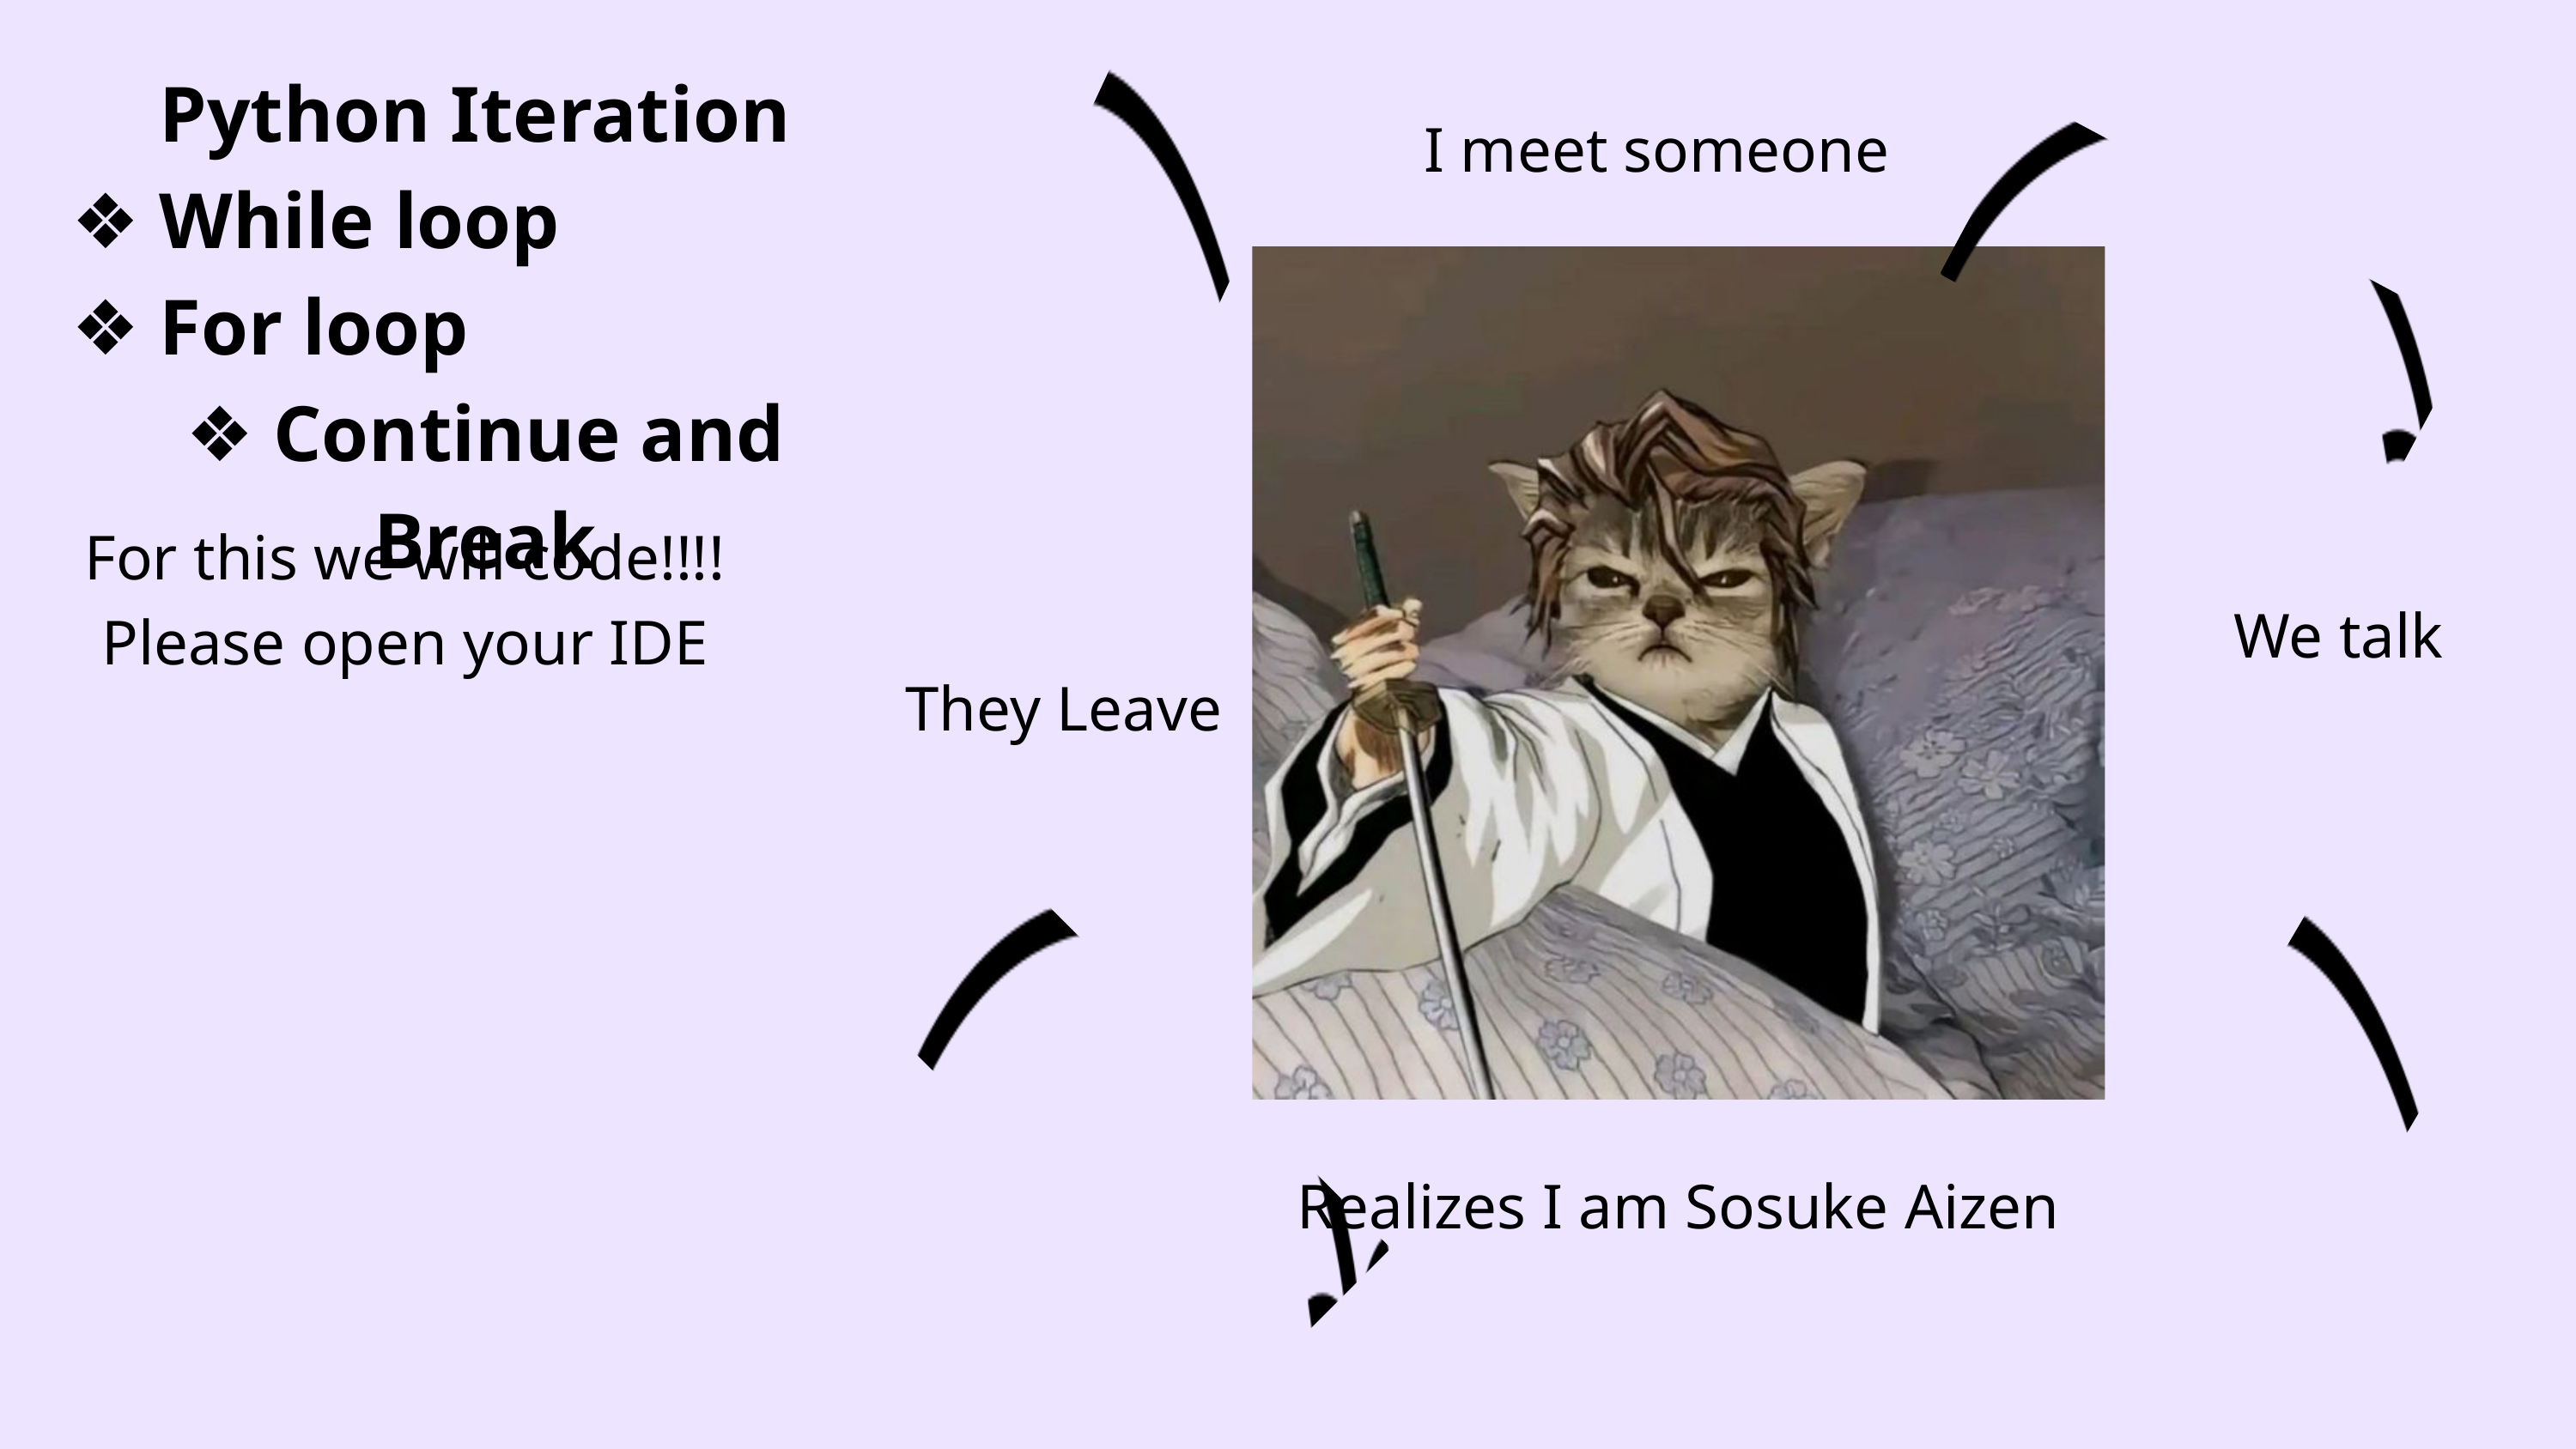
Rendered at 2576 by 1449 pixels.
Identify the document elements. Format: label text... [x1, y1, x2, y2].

text_box Python Iteration ❖ While loop ❖ For loop ❖ Continue and Break [71, 50, 899, 584]
text_box [1252, 246, 2105, 1100]
text_box We talk [2232, 585, 2445, 670]
text_box They Leave [898, 658, 1230, 743]
text_box Realizes I am Sosuke Aizen [1299, 1155, 2064, 1241]
text_box For this we will code!!!! Please open your IDE [71, 506, 739, 677]
text_box [1940, 99, 2473, 509]
text_box [2063, 896, 2488, 1426]
text_box I meet someone [1423, 99, 1891, 185]
text_box [898, 896, 1391, 1389]
text_box [902, 62, 1293, 597]
